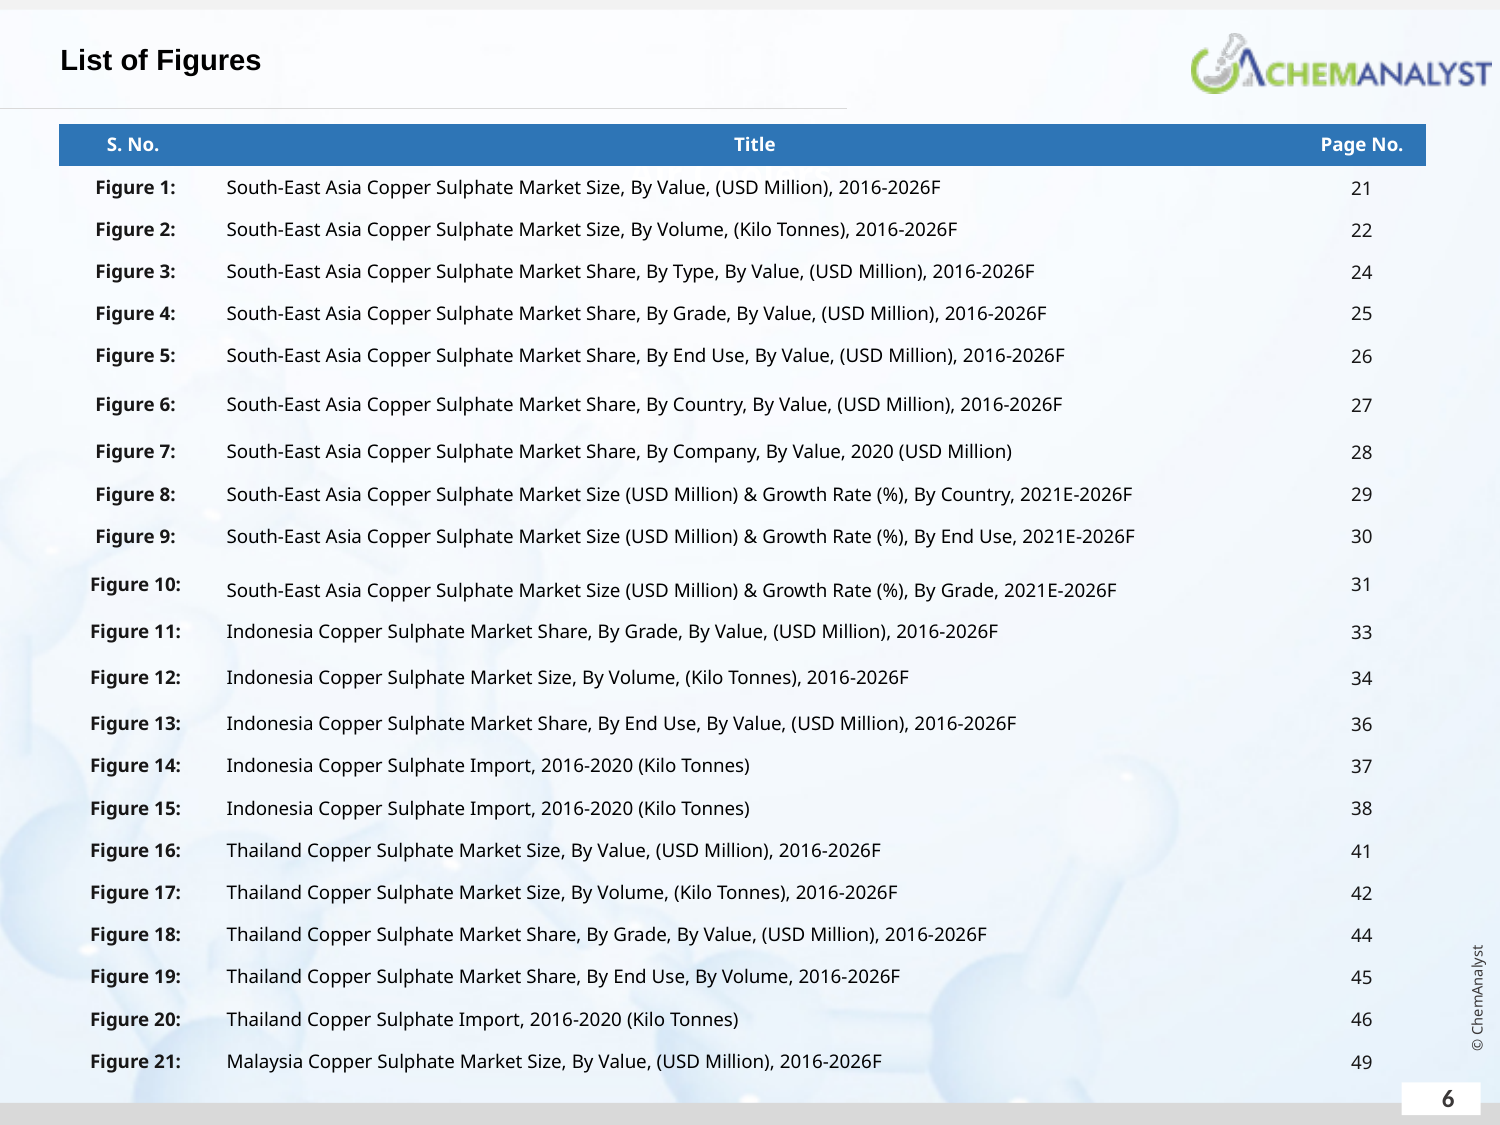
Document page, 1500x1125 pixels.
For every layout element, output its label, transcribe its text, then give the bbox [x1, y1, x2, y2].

table_cell Malaysia Copper Sulphate Market Size, By Value, (USD Million), 2016-2026F [212, 1040, 1298, 1082]
table_cell Indonesia Copper Sulphate Market Share, By End Use, By Value, (USD Million), 2016-2026F [212, 702, 1298, 744]
table_cell 45 [1298, 956, 1426, 998]
table_cell 36 [1298, 702, 1426, 744]
table_cell Indonesia Copper Sulphate Import, 2016-2020 (Kilo Tonnes) [212, 744, 1298, 787]
picture [0, 10, 1500, 1102]
table_cell 38 [1298, 787, 1426, 829]
table_cell 33 [1298, 610, 1426, 653]
table_cell South-East Asia Copper Sulphate Market Share, By End Use, By Value, (USD Million), 2016-2026F [212, 333, 1298, 378]
table_cell 30 [1298, 515, 1426, 557]
table_cell Thailand Copper Sulphate Import, 2016-2020 (Kilo Tonnes) [212, 998, 1298, 1040]
table_cell 26 [1298, 333, 1426, 378]
table_cell Figure 19: [59, 956, 212, 998]
table_cell Figure 4: [59, 292, 212, 333]
table_cell Figure 20: [59, 998, 212, 1040]
table_cell South-East Asia Copper Sulphate Market Size (USD Million) & Growth Rate (%), By End Use, 2021E-2026F [212, 515, 1298, 557]
table_cell Figure 16: [59, 829, 212, 871]
table_cell South-East Asia Copper Sulphate Market Share, By Company, By Value, 2020 (USD Million) [212, 430, 1298, 473]
table_cell 42 [1298, 871, 1426, 913]
table_cell Figure 14: [59, 744, 212, 787]
table_cell Figure 6: [59, 378, 212, 430]
table_cell 24 [1298, 250, 1426, 292]
table_cell South-East Asia Copper Sulphate Market Size (USD Million) & Growth Rate (%), By Grade, 2021E-2026F [212, 557, 1298, 610]
table_cell South-East Asia Copper Sulphate Market Size (USD Million) & Growth Rate (%), By Country, 2021E-2026F [212, 473, 1298, 515]
table_cell Figure 7: [59, 430, 212, 473]
table_cell Figure 18: [59, 913, 212, 956]
table_cell Figure 3: [59, 250, 212, 292]
table_cell Thailand Copper Sulphate Market Size, By Volume, (Kilo Tonnes), 2016-2026F [212, 871, 1298, 913]
table_cell Thailand Copper Sulphate Market Size, By Value, (USD Million), 2016-2026F [212, 829, 1298, 871]
table_cell Figure 15: [59, 787, 212, 829]
table_cell 29 [1298, 473, 1426, 515]
table_cell 49 [1298, 1040, 1426, 1082]
table_cell South-East Asia Copper Sulphate Market Share, By Country, By Value, (USD Million), 2016-2026F [212, 378, 1298, 430]
table_cell Figure 17: [59, 871, 212, 913]
table_cell South-East Asia Copper Sulphate Market Size, By Value, (USD Million), 2016-2026F [212, 166, 1298, 208]
table_cell 22 [1298, 208, 1426, 250]
table_cell South-East Asia Copper Sulphate Market Size, By Volume, (Kilo Tonnes), 2016-2026F [212, 208, 1298, 250]
table_cell Thailand Copper Sulphate Market Share, By End Use, By Volume, 2016-2026F [212, 956, 1298, 998]
table_cell 27 [1298, 378, 1426, 430]
table_header Page No. [1298, 124, 1426, 166]
table_cell South-East Asia Copper Sulphate Market Share, By Grade, By Value, (USD Million), 2016-2026F [212, 292, 1298, 333]
table_header S. No. [59, 124, 212, 166]
table_cell 37 [1298, 744, 1426, 787]
table_cell 44 [1298, 913, 1426, 956]
table_cell Figure 11: [59, 610, 212, 653]
table_cell 34 [1298, 653, 1426, 702]
table_cell Figure 12: [59, 653, 212, 702]
table_cell Figure 5: [59, 333, 212, 378]
table_cell Figure 10: [59, 557, 212, 610]
table_cell 25 [1298, 292, 1426, 333]
table_cell Figure 1: [59, 166, 212, 208]
table_cell Indonesia Copper Sulphate Market Share, By Grade, By Value, (USD Million), 2016-2026F [212, 610, 1298, 653]
table_cell Figure 9: [59, 515, 212, 557]
list List of Figures [45, 37, 1336, 113]
table_header Title [212, 124, 1298, 166]
table_cell 28 [1298, 430, 1426, 473]
table_cell 46 [1298, 998, 1426, 1040]
table_cell Figure 13: [59, 702, 212, 744]
table_cell 21 [1298, 166, 1426, 208]
table_cell Figure 8: [59, 473, 212, 515]
table_cell Indonesia Copper Sulphate Market Size, By Volume, (Kilo Tonnes), 2016-2026F [212, 653, 1298, 702]
table_cell Indonesia Copper Sulphate Import, 2016-2020 (Kilo Tonnes) [212, 787, 1298, 829]
table_cell Figure 2: [59, 208, 212, 250]
table_cell Figure 21: [59, 1040, 212, 1082]
table_cell South-East Asia Copper Sulphate Market Share, By Type, By Value, (USD Million), 2016-2026F [212, 250, 1298, 292]
table_cell Thailand Copper Sulphate Market Share, By Grade, By Value, (USD Million), 2016-2026F [212, 913, 1298, 956]
table_cell 31 [1298, 557, 1426, 610]
table_cell 41 [1298, 829, 1426, 871]
